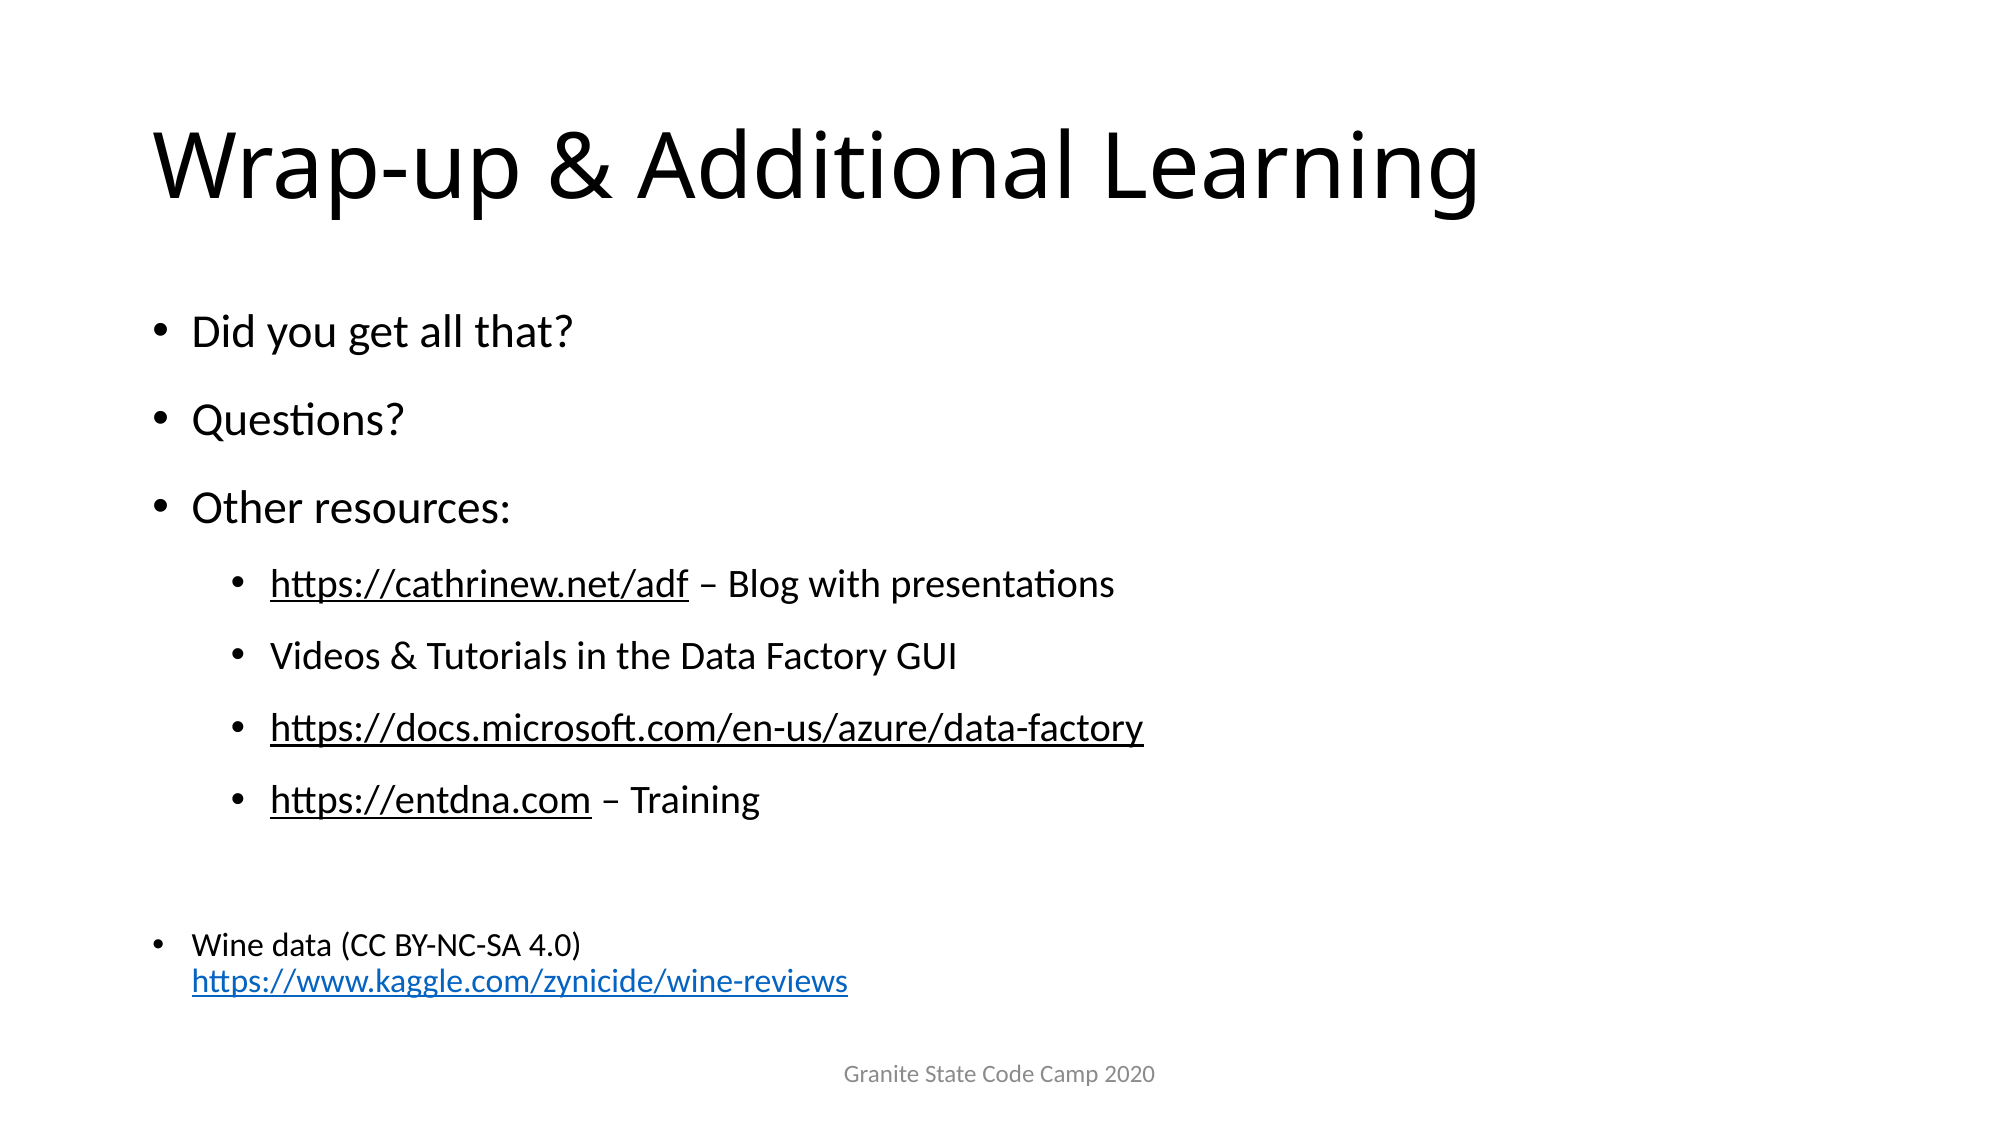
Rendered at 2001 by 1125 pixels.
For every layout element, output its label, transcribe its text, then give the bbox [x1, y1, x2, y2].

footer Granite State Code Camp 2020 [662, 1042, 1338, 1103]
list Did you get all that? Questions? Other resources: https://cathrinew.net/adf – Blog with presentations Videos & Tutorials in the Data Factory GUI https://docs.microsoft.com/en-us/azure/data-factory https://entdna.com – Training Wine data (CC BY-NC-SA 4.0) https://www.kaggle.com/zynicide/wine-reviews [137, 299, 1863, 1014]
title Wrap-up & Additional Learning [137, 59, 1863, 278]
